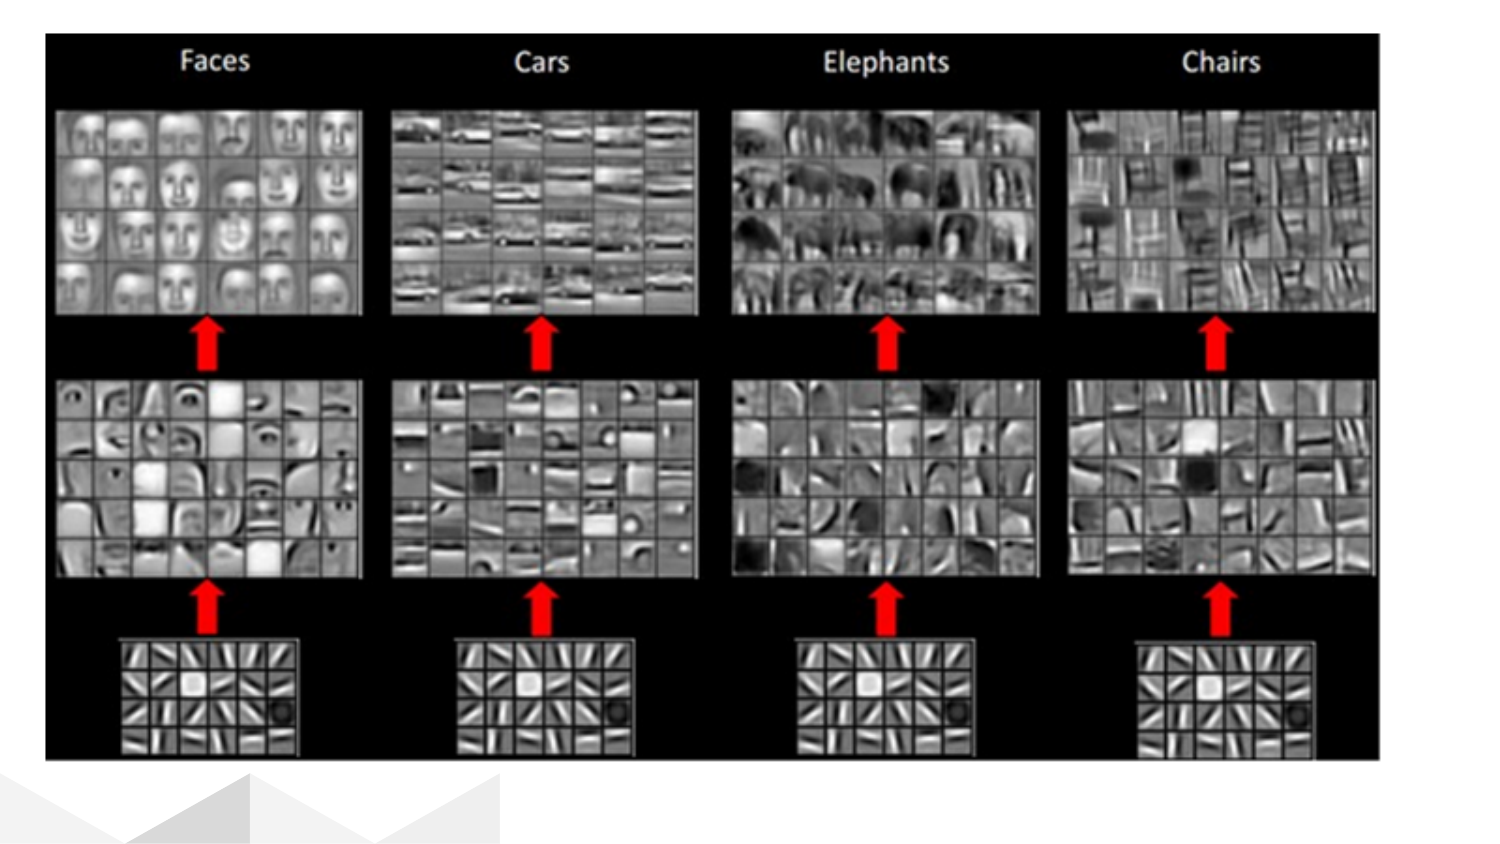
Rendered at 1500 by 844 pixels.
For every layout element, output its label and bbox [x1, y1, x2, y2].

picture [44, 32, 1388, 769]
